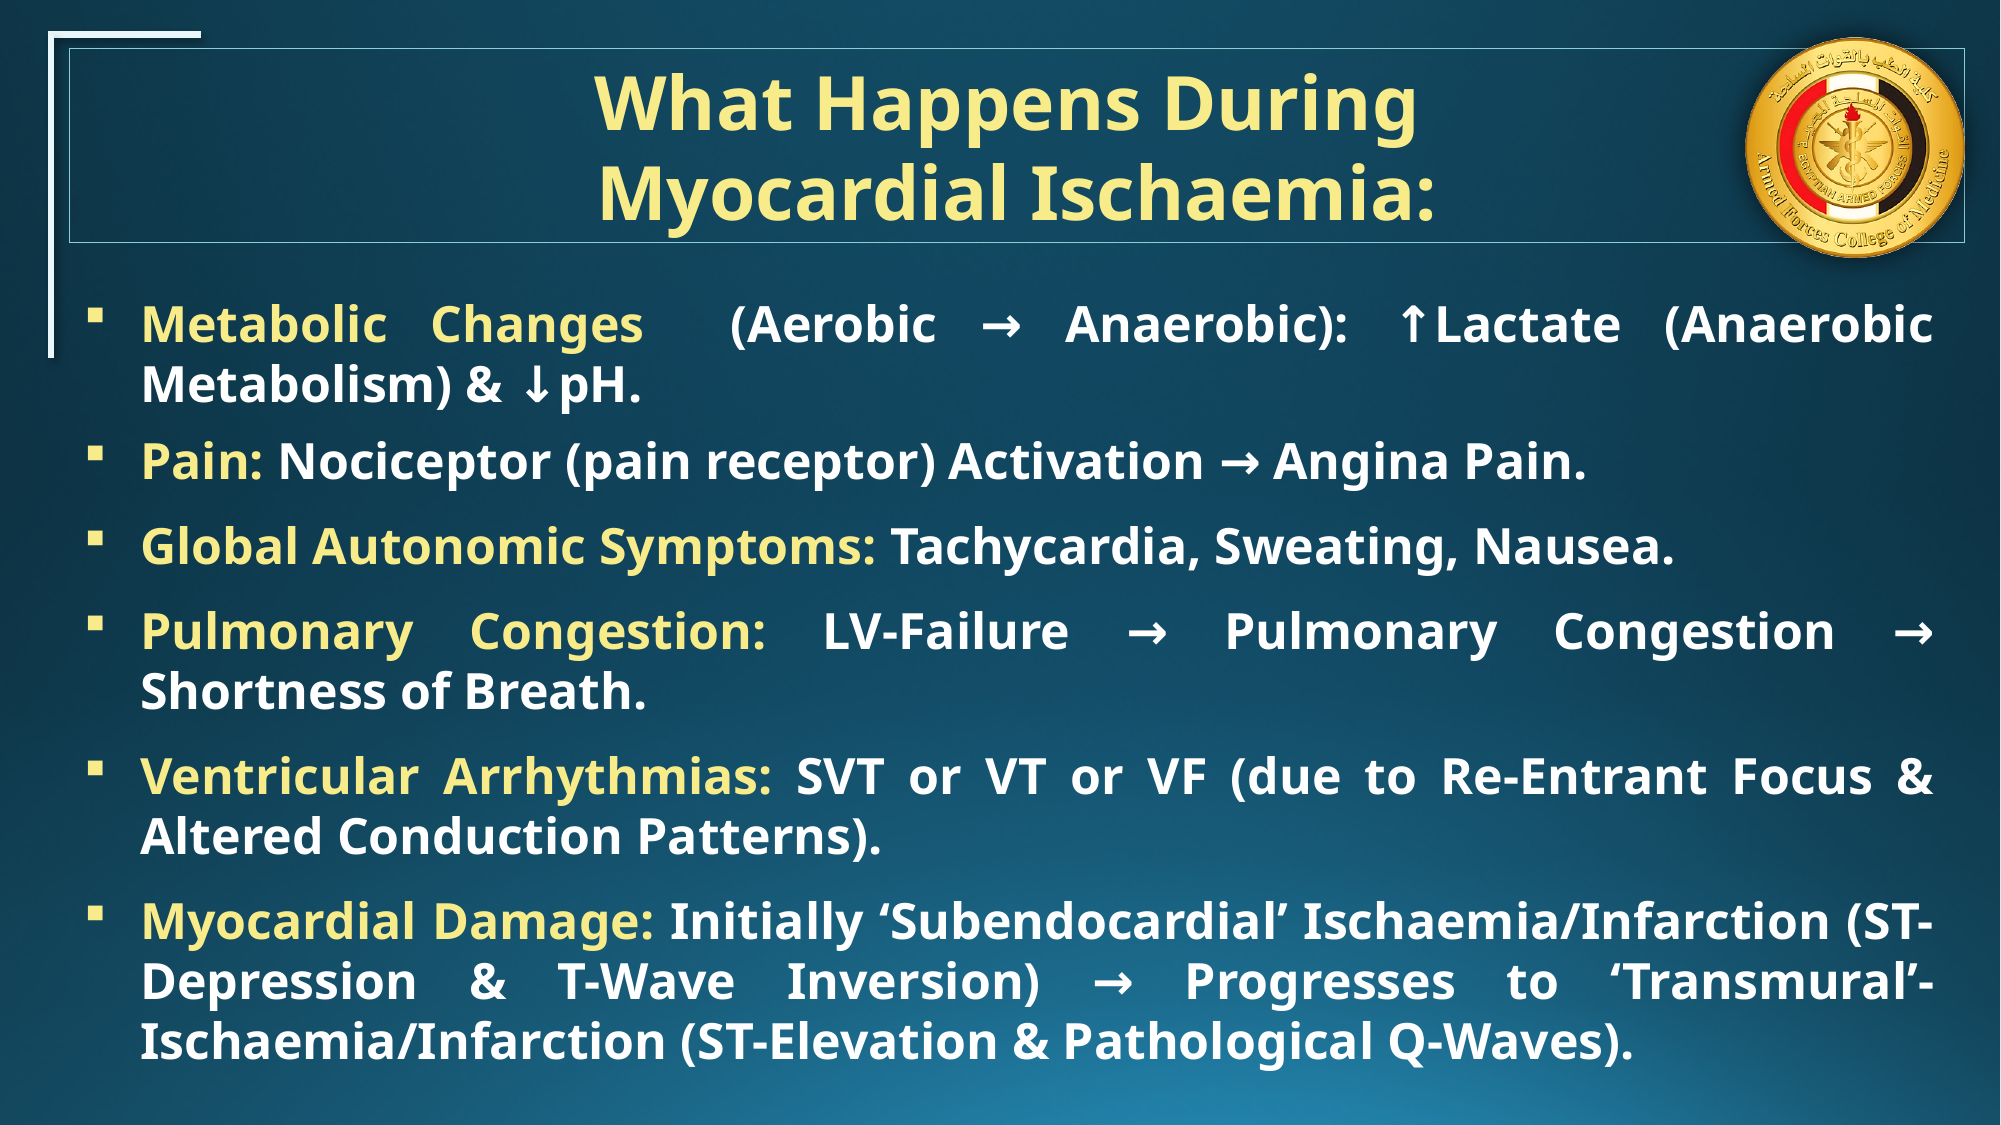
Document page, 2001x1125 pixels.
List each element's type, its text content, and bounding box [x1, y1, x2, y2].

text_box Metabolic Changes (Aerobic → Anaerobic): ↑Lactate (Anaerobic Metabolism) & ↓pH. Pain: Nociceptor (pain receptor) Activation → Angina Pain. Global Autonomic Symptoms: Tachycardia, Sweating, Nausea. Pulmonary Congestion: LV-Failure → Pulmonary Congestion → Shortness of Breath. Ventricular Arrhythmias: SVT or VT or VF (due to Re-Entrant Focus & Altered Conduction Patterns). Myocardial Damage: Initially ‘Subendocardial’ Ischaemia/Infarction (ST-Depression & T-Wave Inversion) → Progresses to ‘Transmural’-Ischaemia/Infarction (ST-Elevation & Pathological Q-Waves). [69, 284, 1950, 1077]
text_box What Happens During Myocardial Ischaemia: [69, 48, 1723, 243]
picture [0, 0, 2001, 1125]
